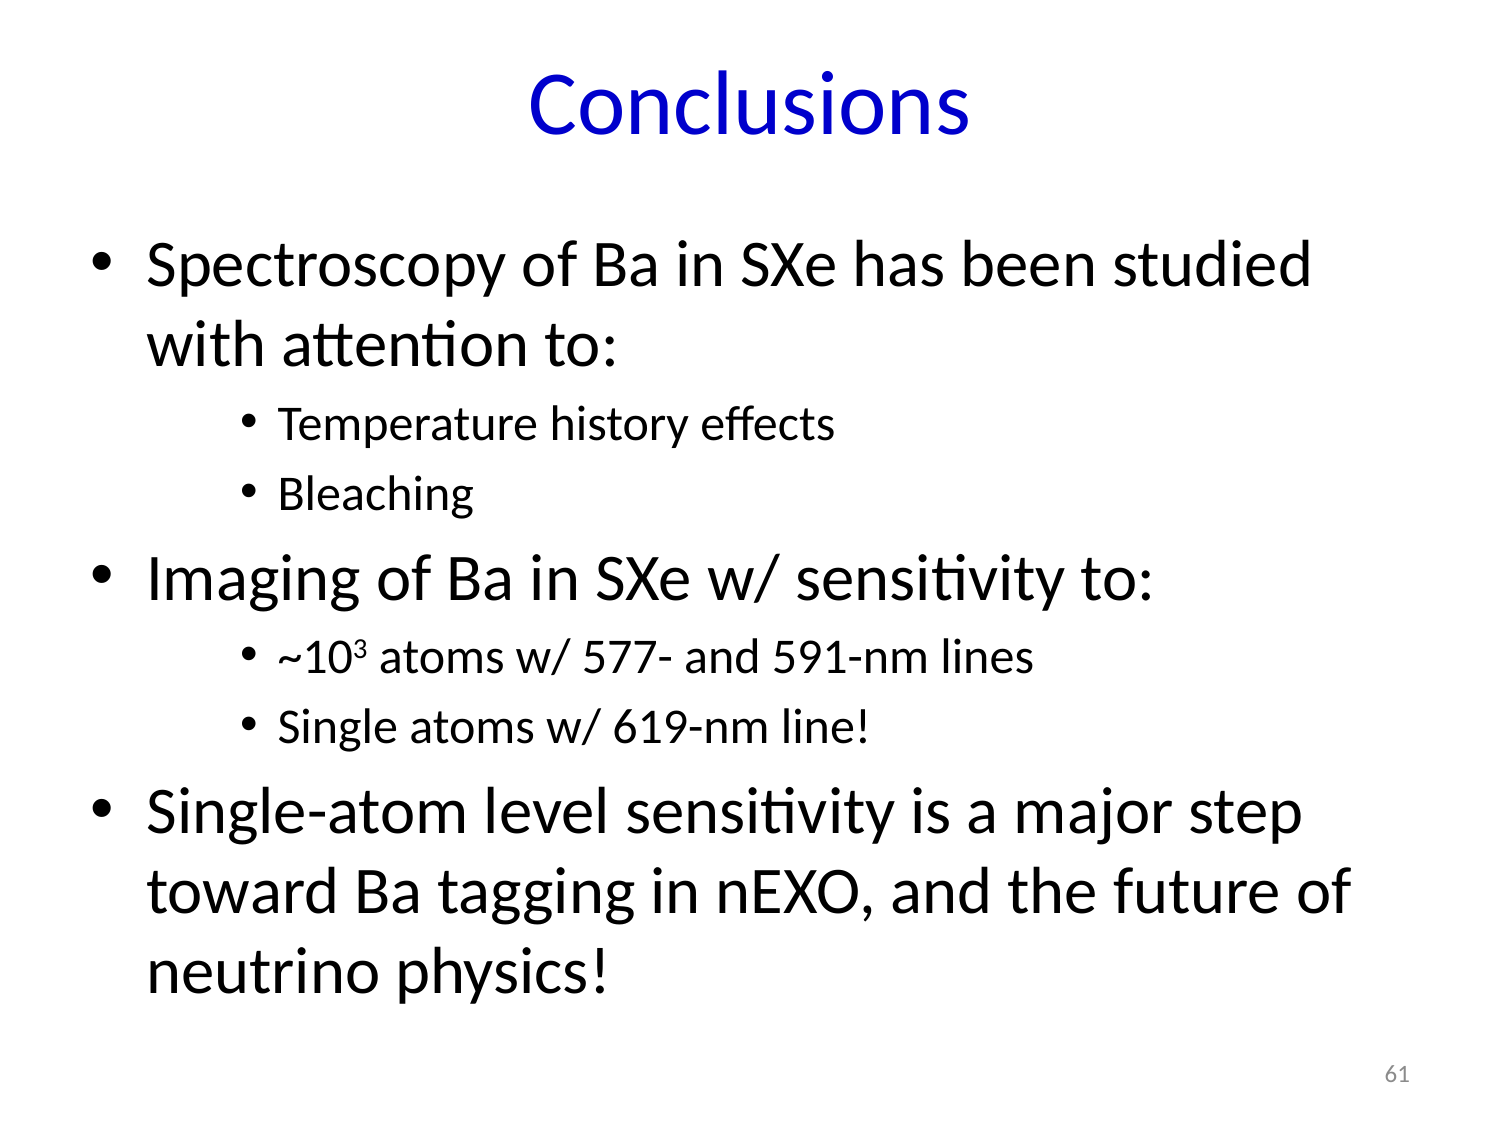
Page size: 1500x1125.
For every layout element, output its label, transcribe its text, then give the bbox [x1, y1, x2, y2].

slide_number 61 [1074, 1042, 1425, 1103]
title Conclusions [75, 4, 1425, 192]
list Spectroscopy of Ba in SXe has been studied with attention to: Temperature history effects Bleaching Imaging of Ba in SXe w/ sensitivity to: ~103 atoms w/ 577- and 591-nm lines Single atoms w/ 619-nm line! Single-atom level sensitivity is a major step toward Ba tagging in nEXO, and the future of neutrino physics! [75, 212, 1425, 1075]
